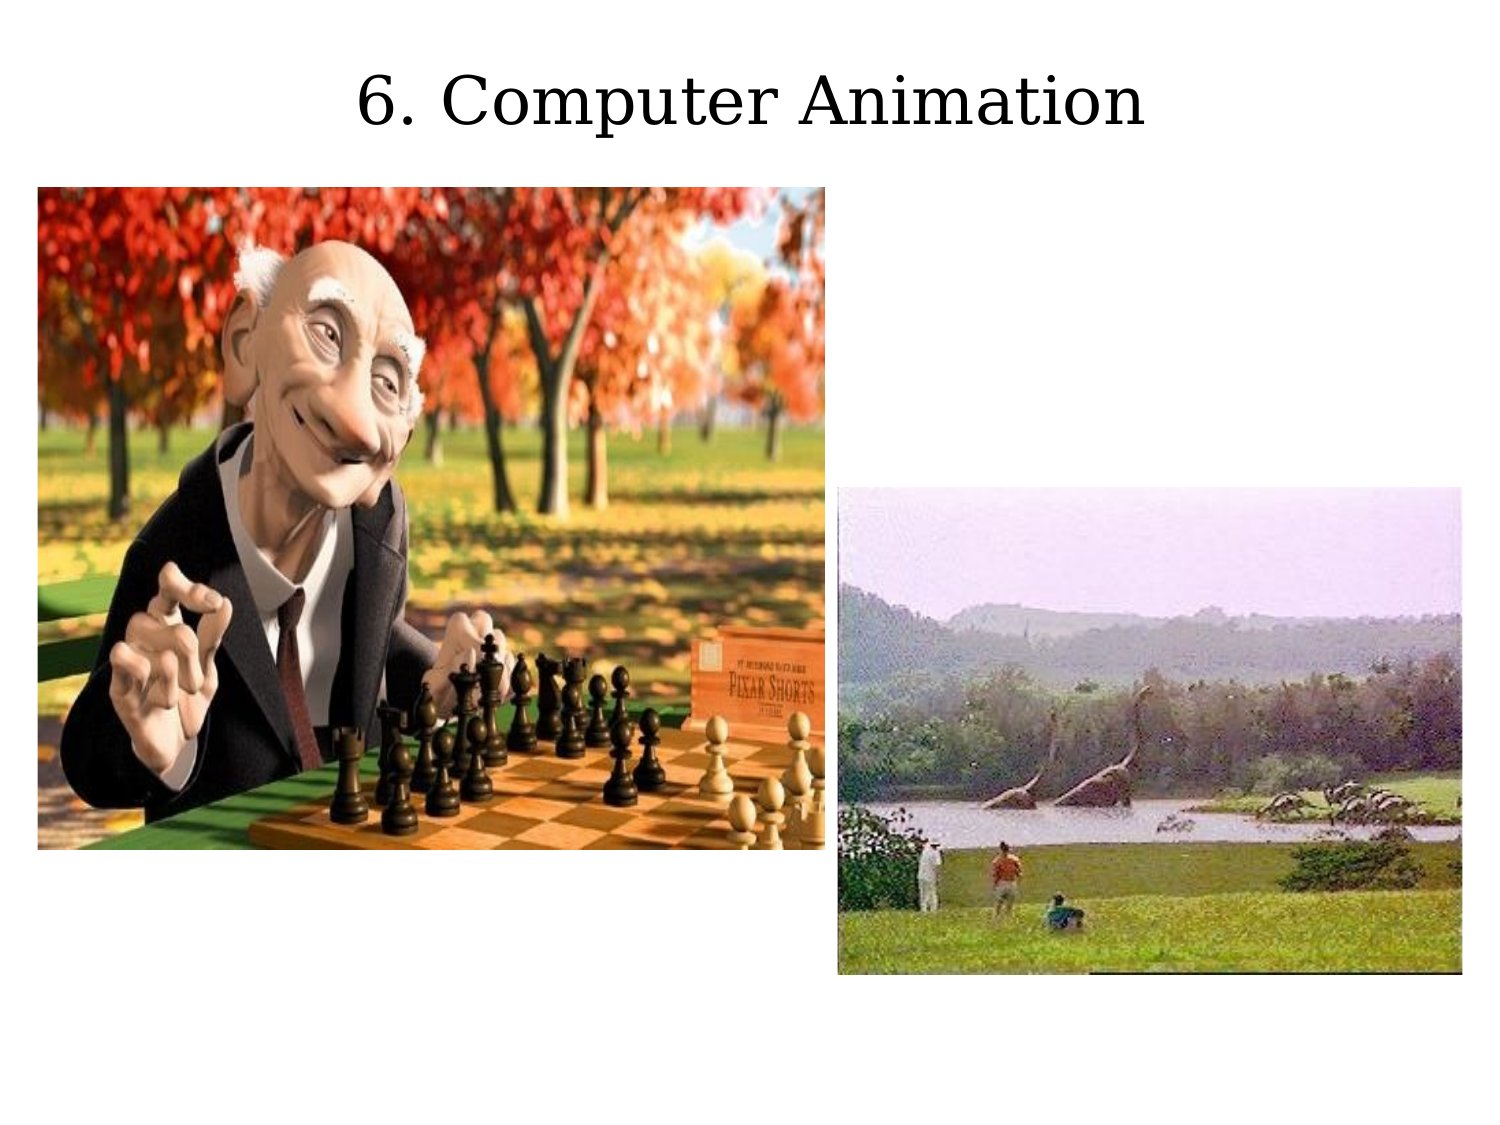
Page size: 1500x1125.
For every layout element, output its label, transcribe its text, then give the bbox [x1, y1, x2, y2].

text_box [37, 187, 1463, 976]
text_box 6. Computer Animation [0, 49, 1500, 145]
